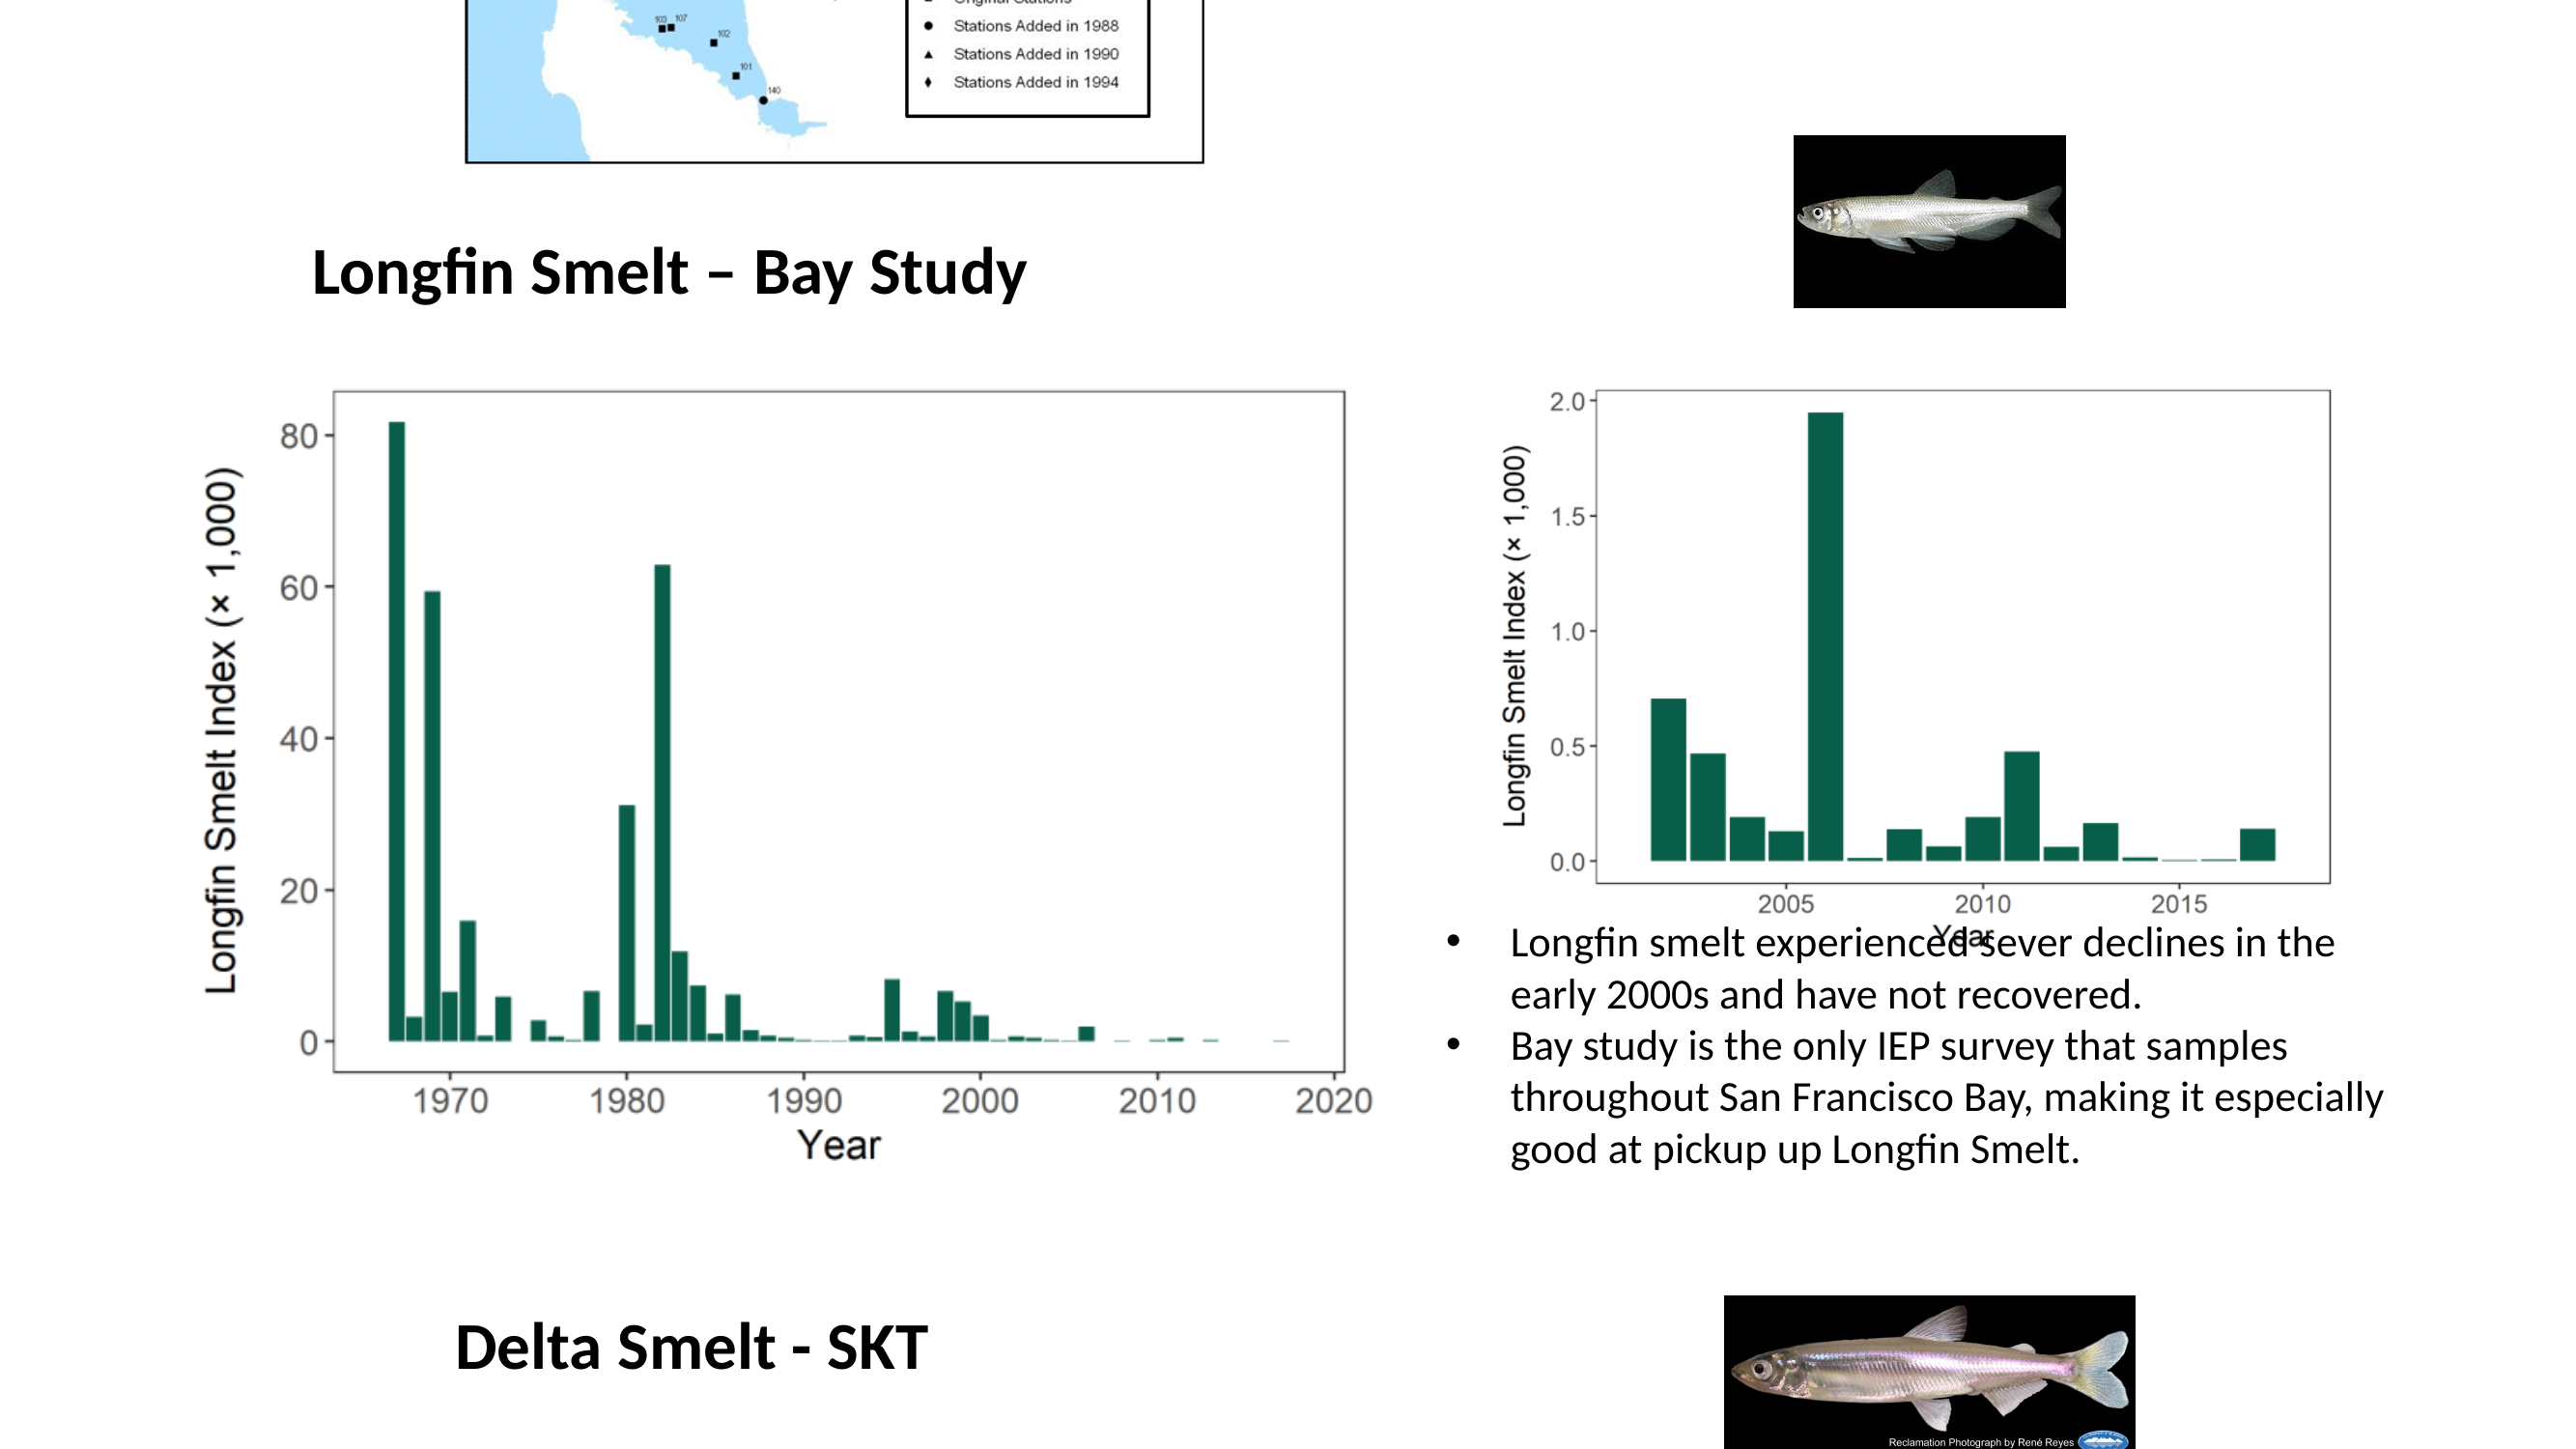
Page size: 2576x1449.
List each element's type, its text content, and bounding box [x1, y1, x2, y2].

picture [1794, 135, 2066, 308]
picture [1484, 343, 2376, 952]
picture [440, 0, 1247, 175]
picture [1723, 1295, 2136, 1449]
text_box Delta Smelt - SKT [440, 1295, 1431, 1391]
text_box Longfin Smelt – Bay Study [297, 220, 1288, 315]
picture [179, 354, 1445, 1174]
text_box Longfin smelt experienced sever declines in the early 2000s and have not recovered. Bay study is the only IEP survey that samples throughout San Francisco Bay, making it especially good at pickup up Longfin Smelt. [1431, 907, 2438, 1242]
